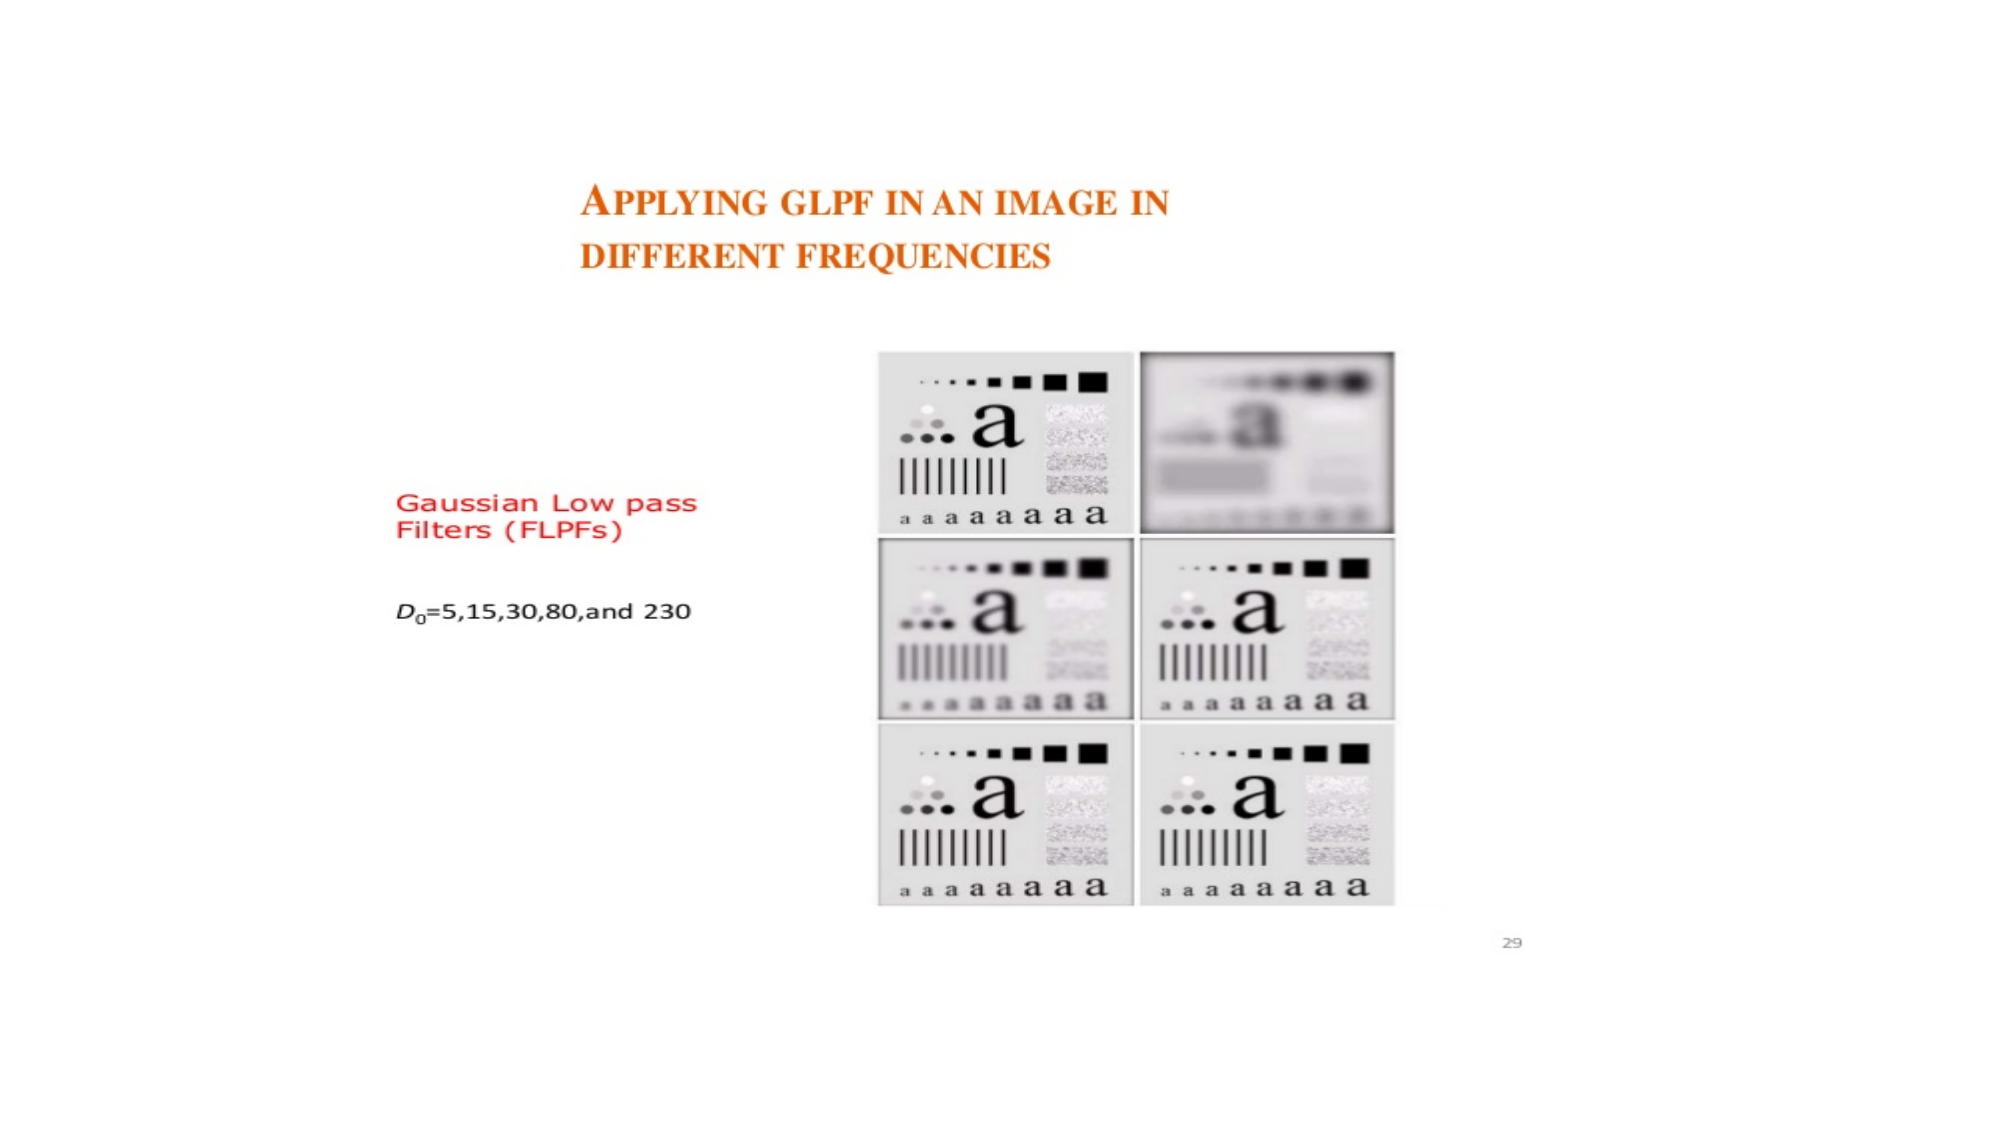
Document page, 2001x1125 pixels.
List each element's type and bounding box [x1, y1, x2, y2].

picture [326, 149, 1600, 975]
